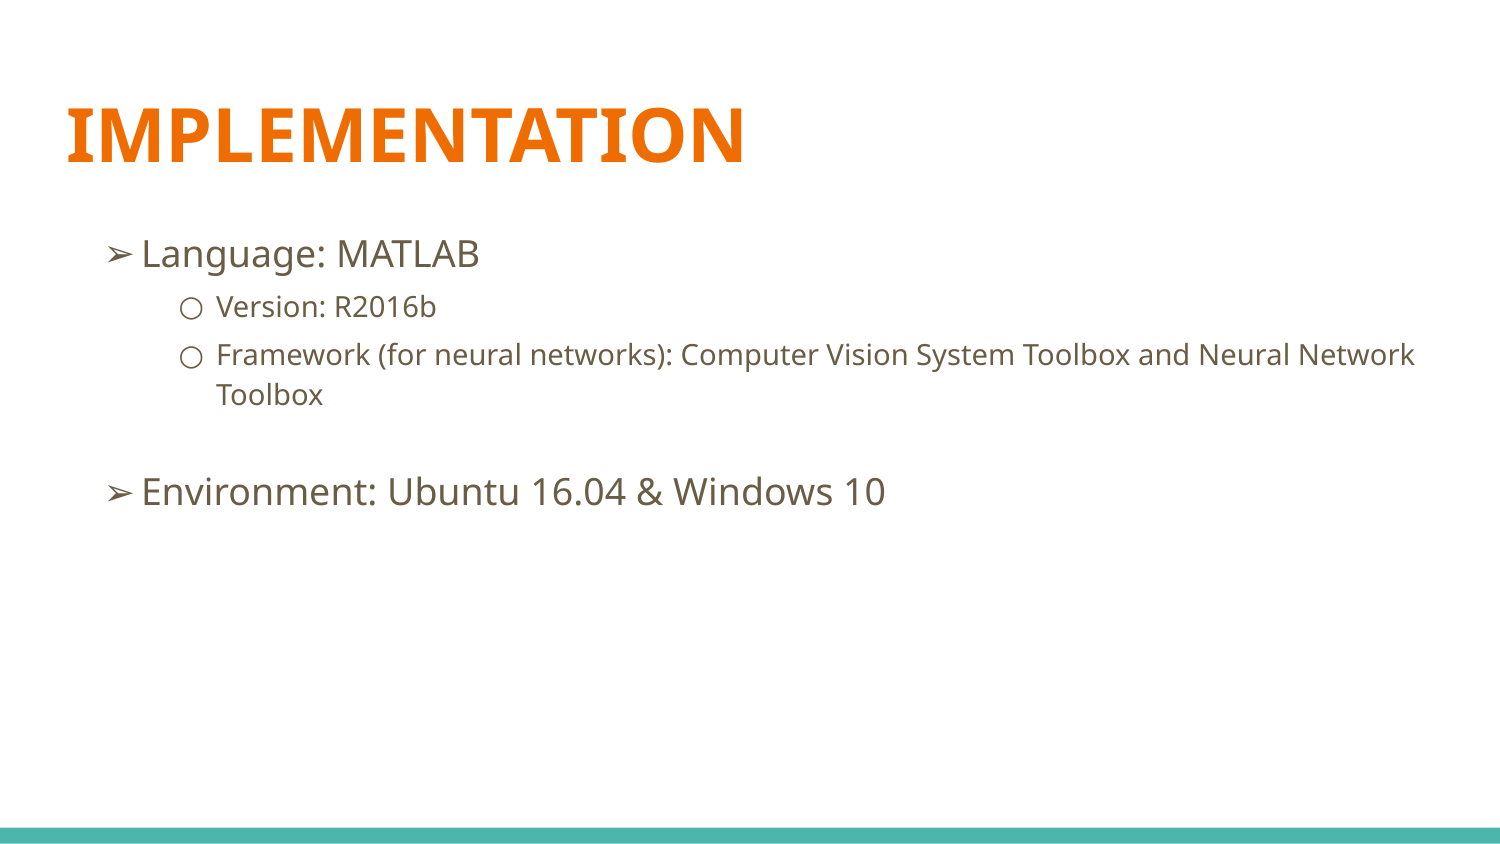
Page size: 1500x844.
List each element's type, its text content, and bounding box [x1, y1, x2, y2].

title IMPLEMENTATION [51, 72, 1449, 189]
list Language: MATLAB Version: R2016b Framework (for neural networks): Computer Vision System Toolbox and Neural Network Toolbox Environment: Ubuntu 16.04 & Windows 10 [51, 207, 1449, 750]
